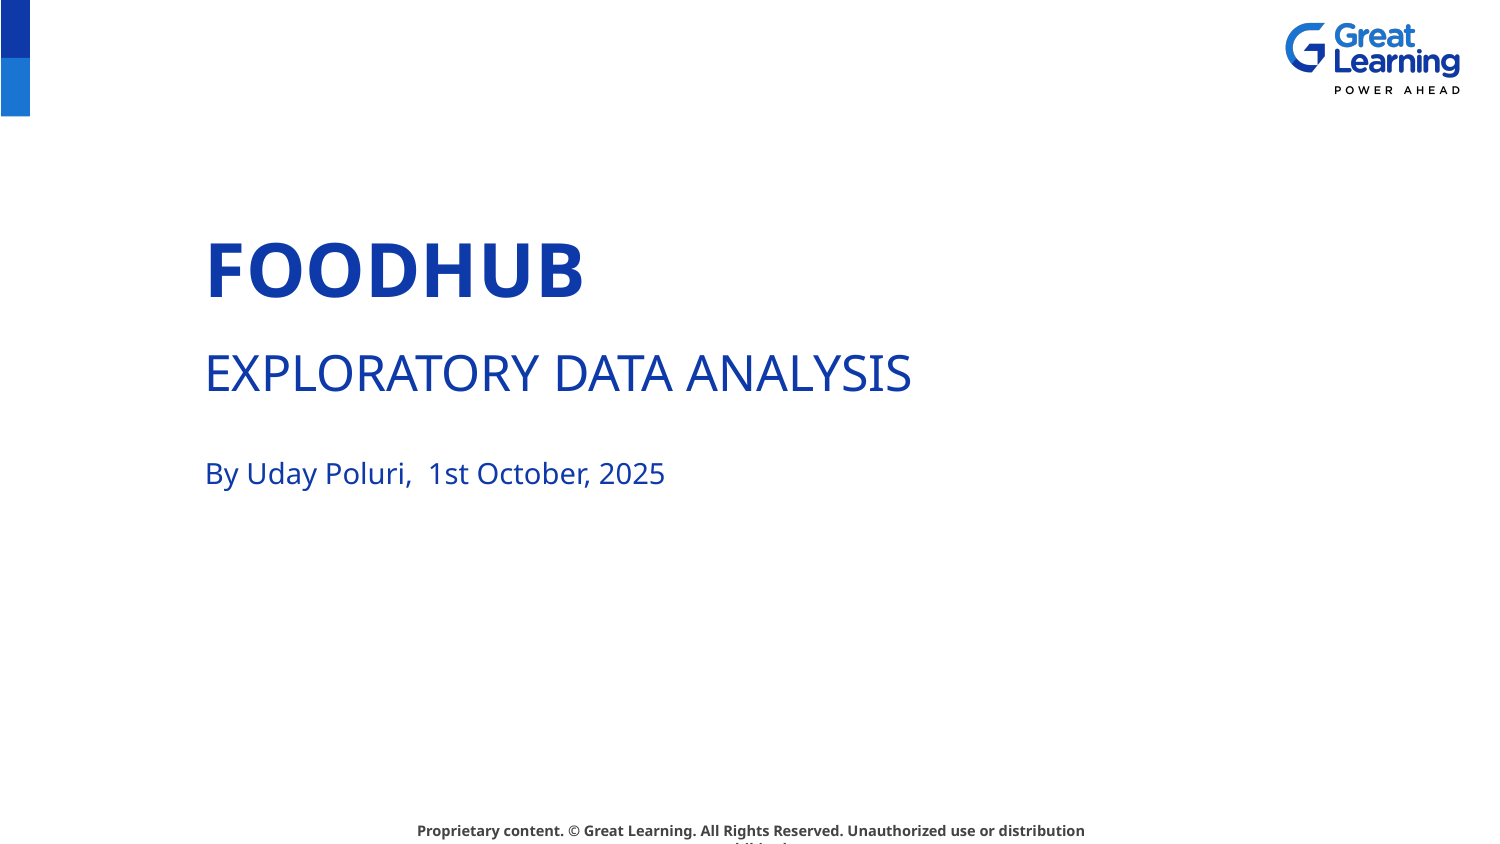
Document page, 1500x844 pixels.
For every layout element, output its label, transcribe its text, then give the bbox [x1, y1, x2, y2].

title By Uday Poluri, 1st October, 2025 [189, 423, 1310, 506]
picture [1258, 11, 1487, 106]
title FOODHUB [189, 120, 1310, 327]
title EXPLORATORY DATA ANALYSIS [189, 334, 1310, 417]
